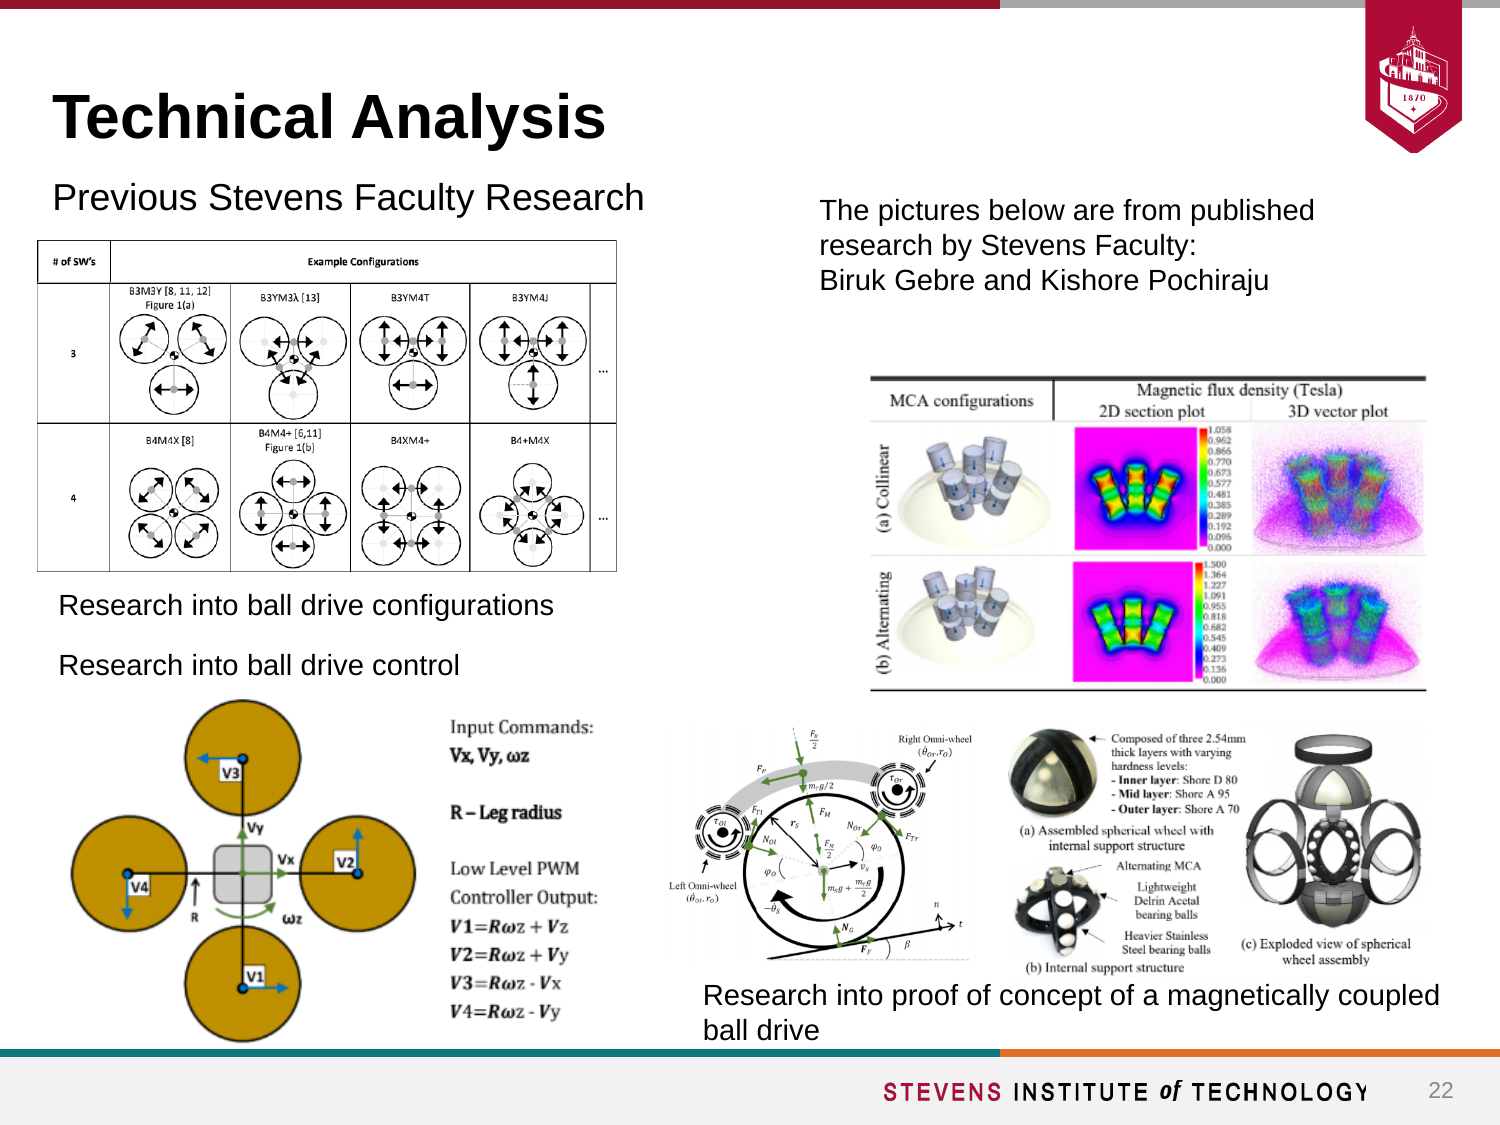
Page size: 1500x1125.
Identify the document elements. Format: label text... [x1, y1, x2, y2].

text_box The pictures below are from published research by Stevens Faculty: Biruk Gebre and Kishore Pochiraju [804, 176, 1384, 312]
text_box Research into proof of concept of a magnetically coupled ball drive [687, 961, 1500, 1049]
slide_number 22 [1401, 1059, 1481, 1120]
picture [43, 681, 611, 1050]
text_box Research into ball drive configurations [43, 579, 611, 632]
picture [868, 372, 1429, 695]
list Previous Stevens Faculty Research [37, 165, 1463, 232]
picture [36, 240, 617, 572]
picture [884, 1080, 1366, 1101]
picture [665, 703, 976, 968]
title Technical Analysis [37, 68, 1236, 157]
picture [1365, 0, 1462, 153]
picture [1007, 713, 1429, 978]
text_box Research into ball drive control [43, 631, 522, 681]
